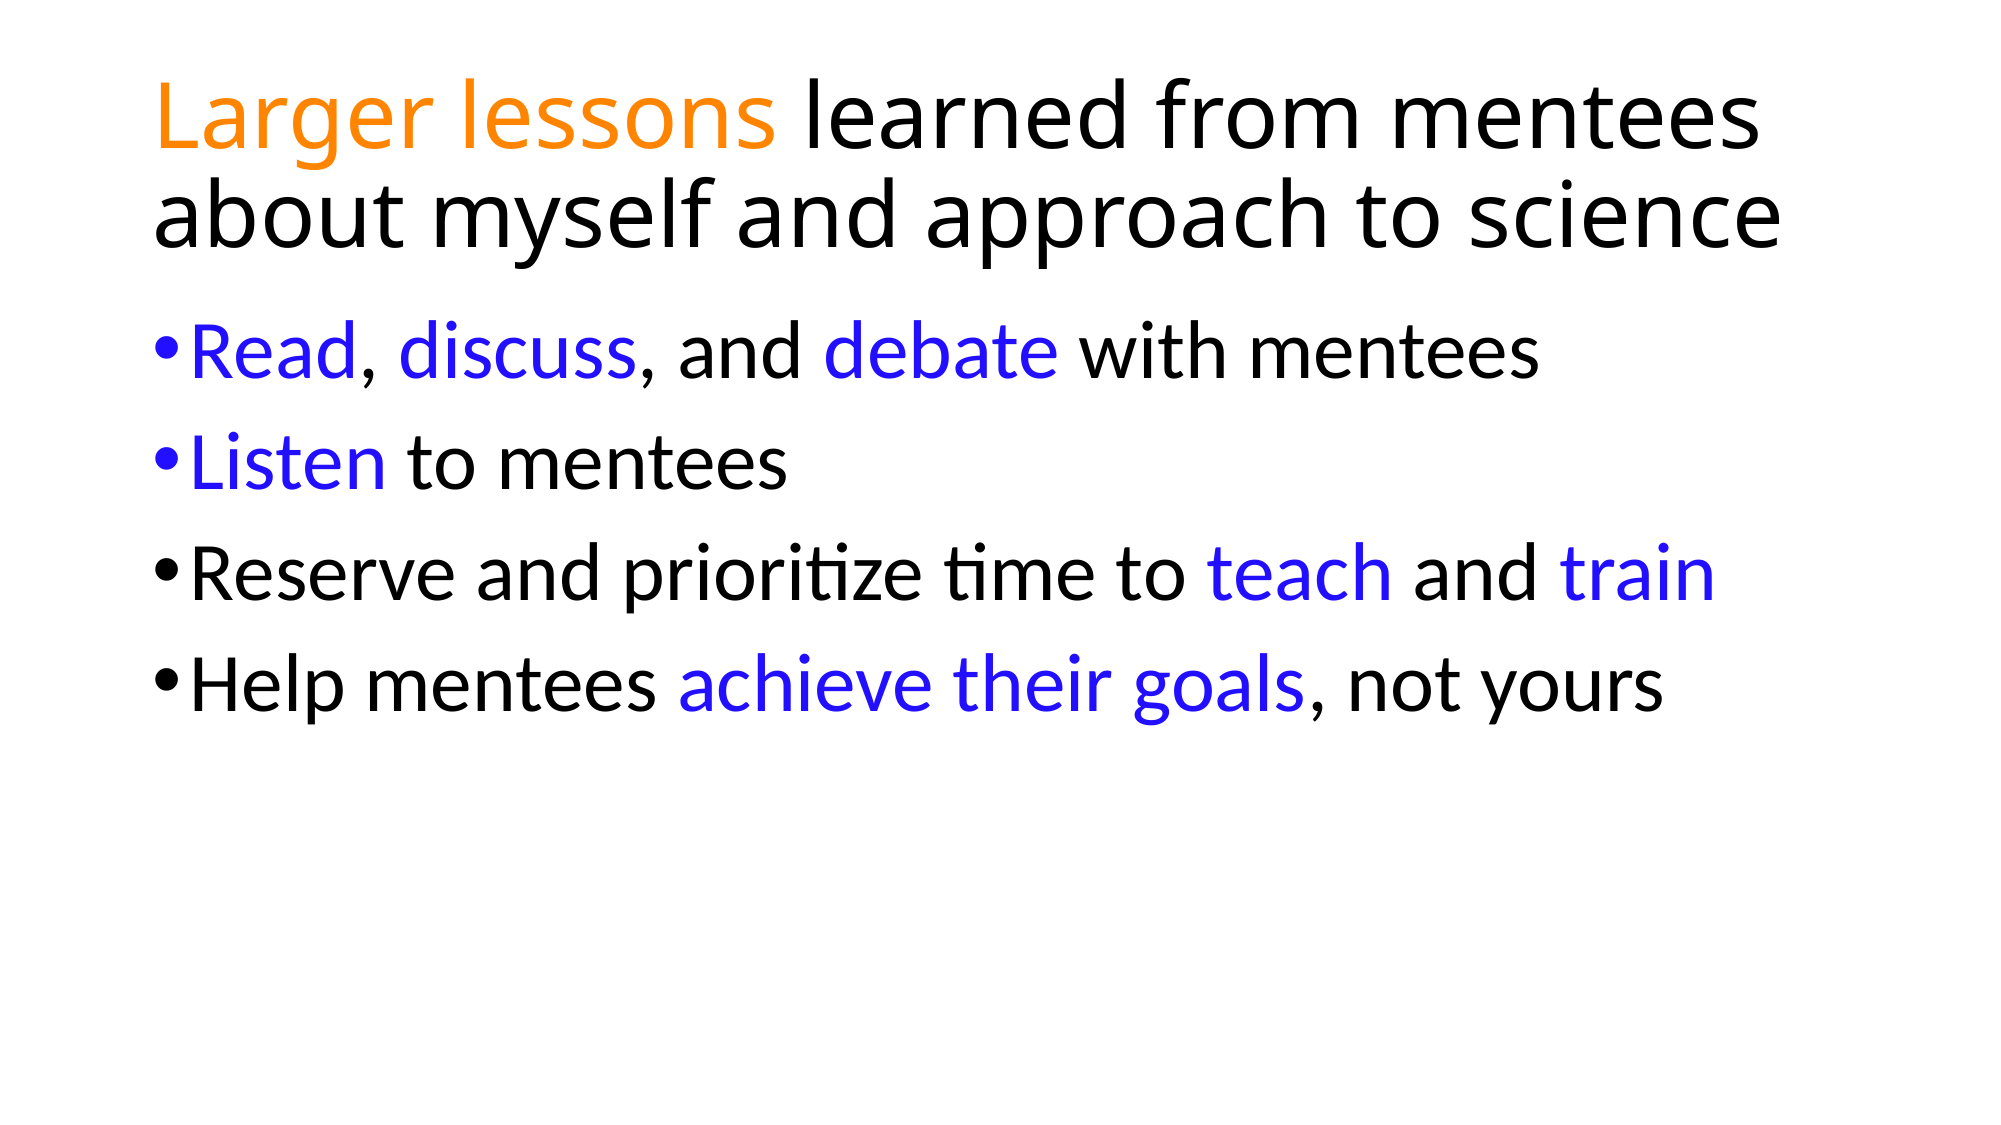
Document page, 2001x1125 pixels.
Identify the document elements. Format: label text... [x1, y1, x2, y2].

list Read, discuss, and debate with mentees Listen to mentees Reserve and prioritize time to teach and train Help mentees achieve their goals, not yours [137, 299, 1863, 1014]
title Larger lessons learned from mentees about myself and approach to science [137, 59, 1863, 278]
